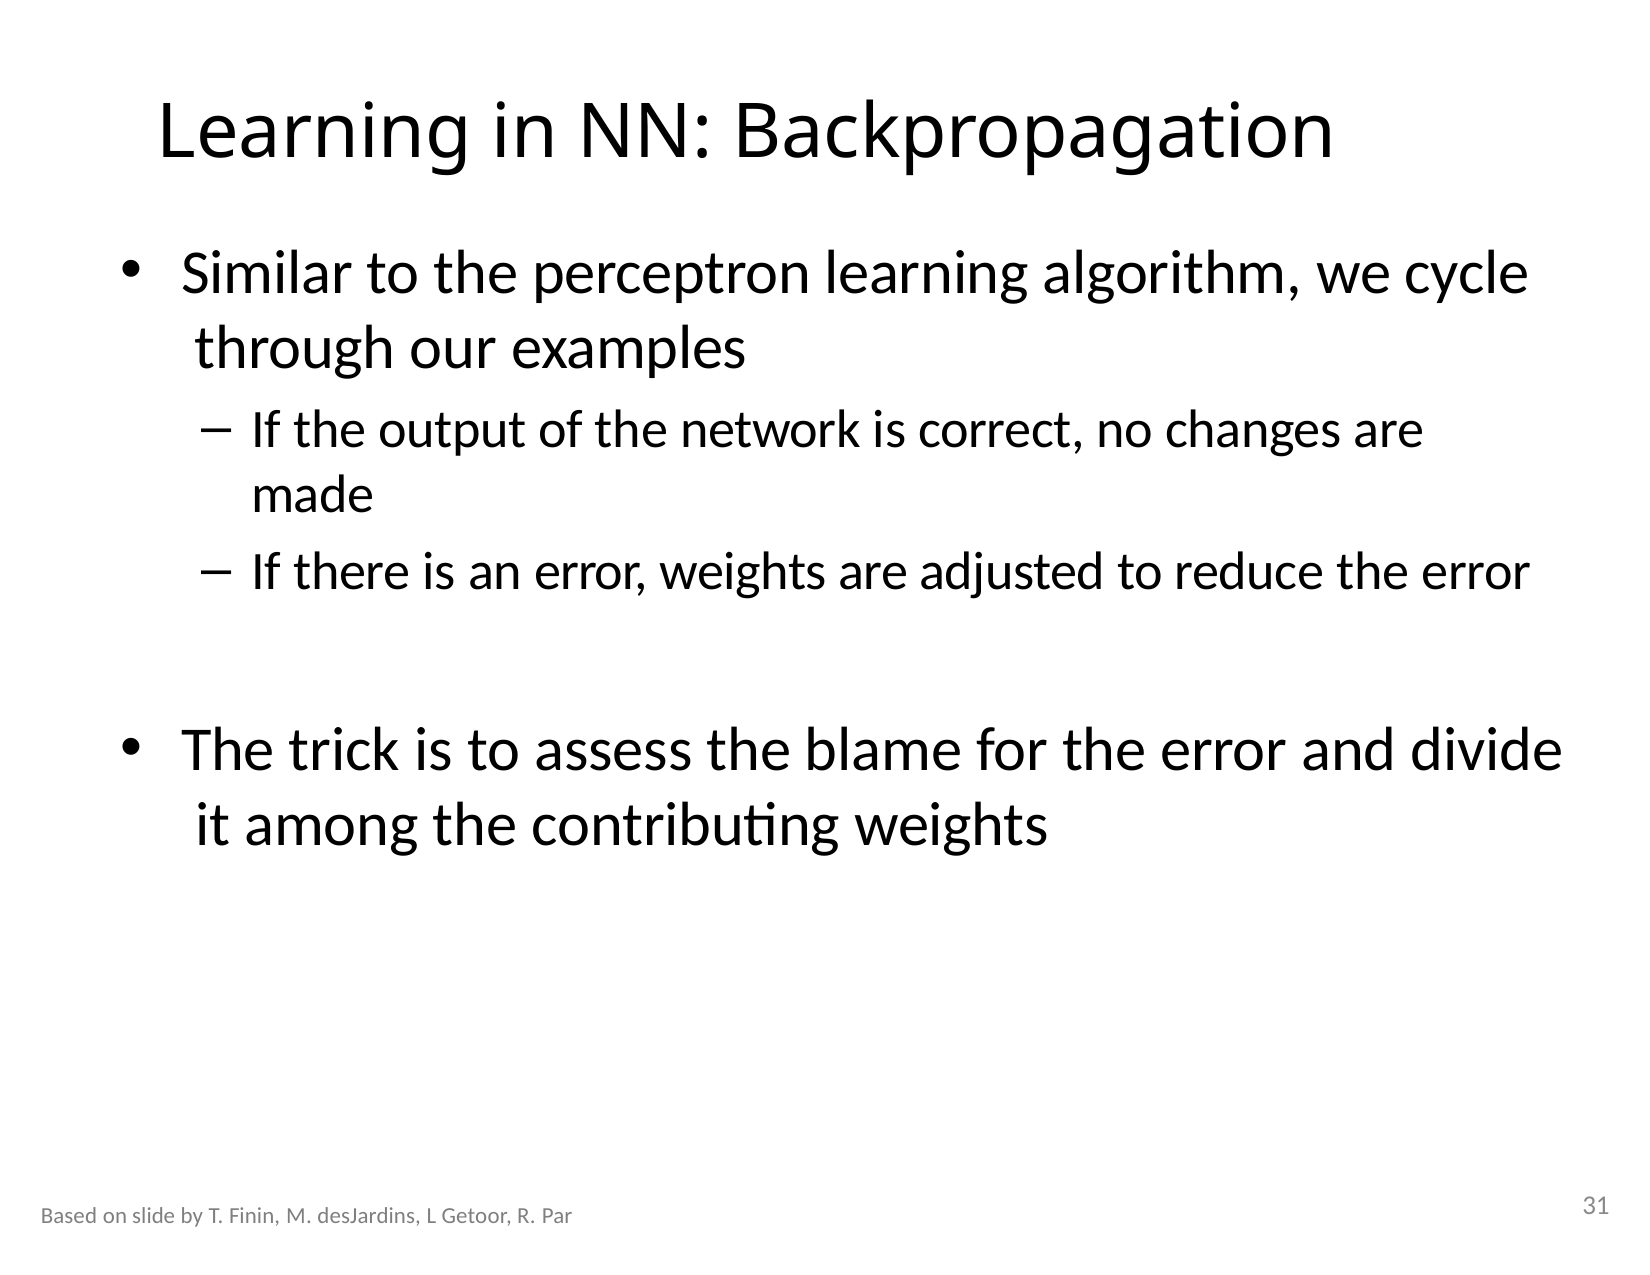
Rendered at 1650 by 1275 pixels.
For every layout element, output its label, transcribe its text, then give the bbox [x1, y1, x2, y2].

title Learning in NN: Backpropagation [154, 18, 1525, 228]
text_box Based on slide by T. Finin, M. desJardins, L Getoor, R. Par [38, 1198, 582, 1229]
text_box 31 [1580, 1185, 1612, 1220]
text_box Similar to the perceptron learning algorithm, we cycle through our examples If the output of the network is correct, no changes are made If there is an error, weights are adjusted to reduce the error The trick is to assess the blame for the error and divide it among the contributing weights [118, 228, 1572, 859]
